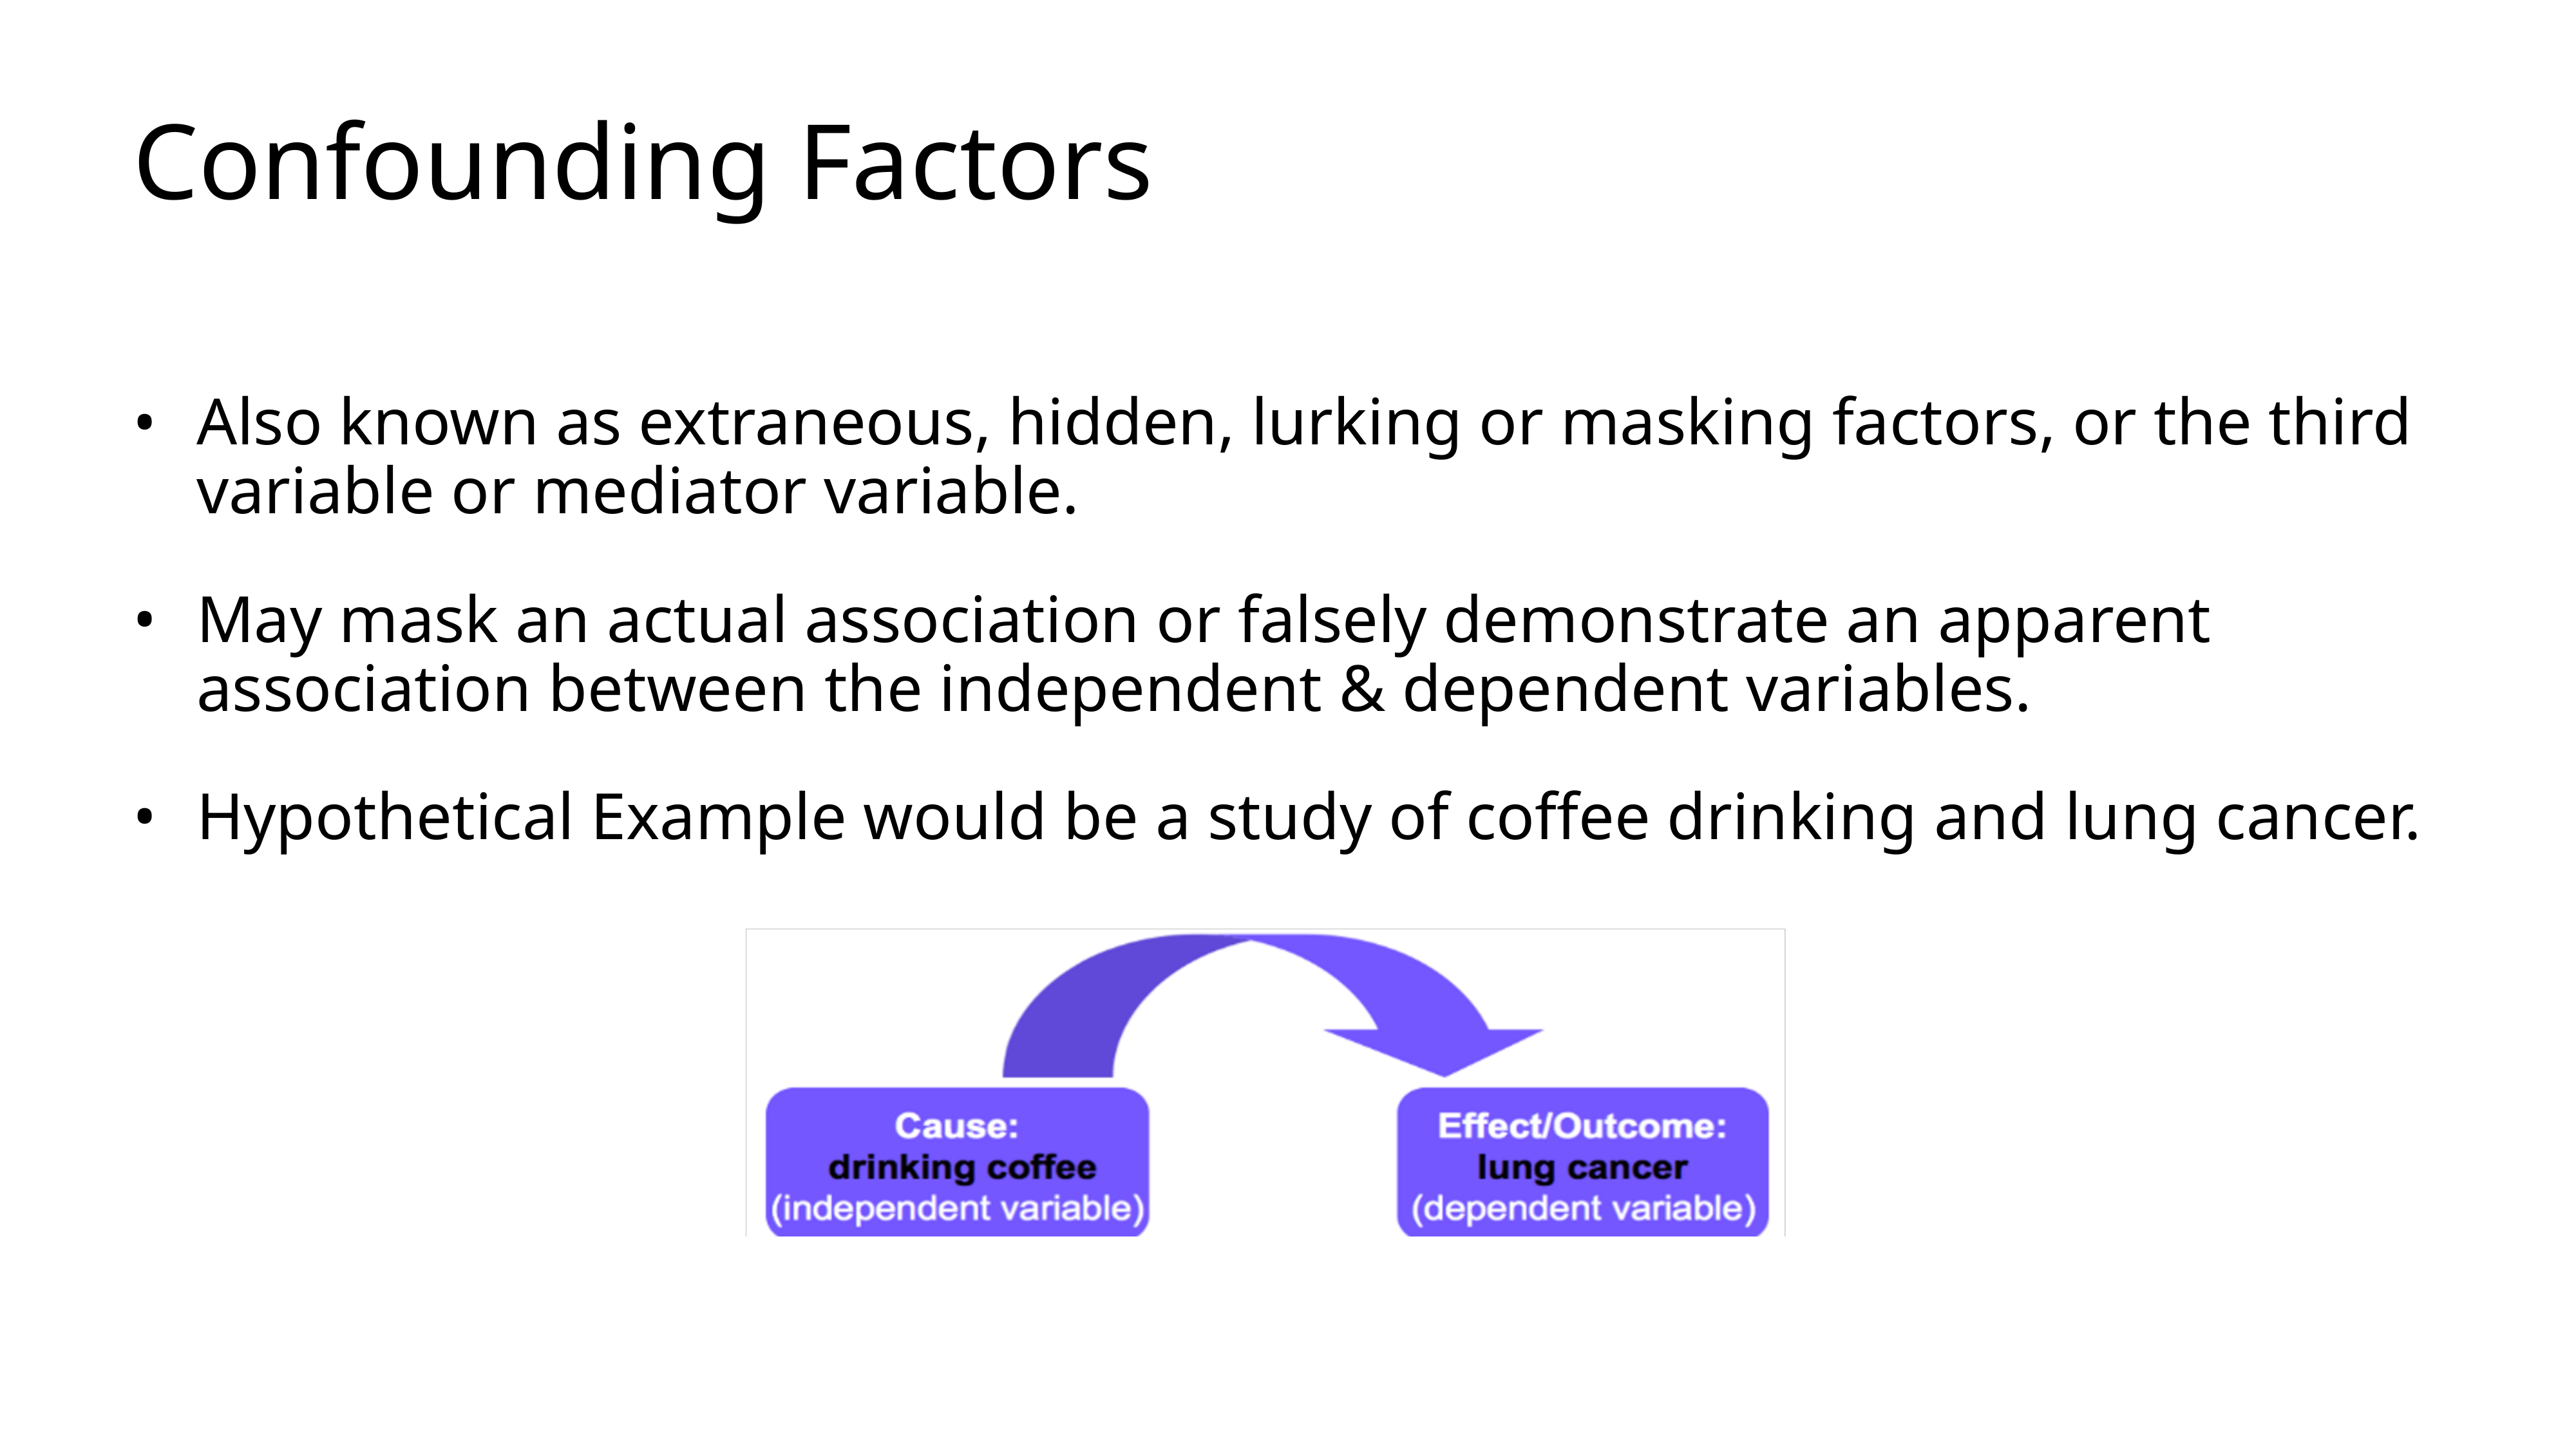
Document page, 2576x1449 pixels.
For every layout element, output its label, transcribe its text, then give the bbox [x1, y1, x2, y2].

list Also known as extraneous, hidden, lurking or masking factors, or the third variable or mediator variable. May mask an actual association or falsely demonstrate an apparent association between the independent & dependent variables. Hypothetical Example would be a study of coffee drinking and lung cancer. [127, 384, 2449, 928]
title Confounding Factors [127, 114, 2449, 266]
picture [745, 928, 1787, 1236]
